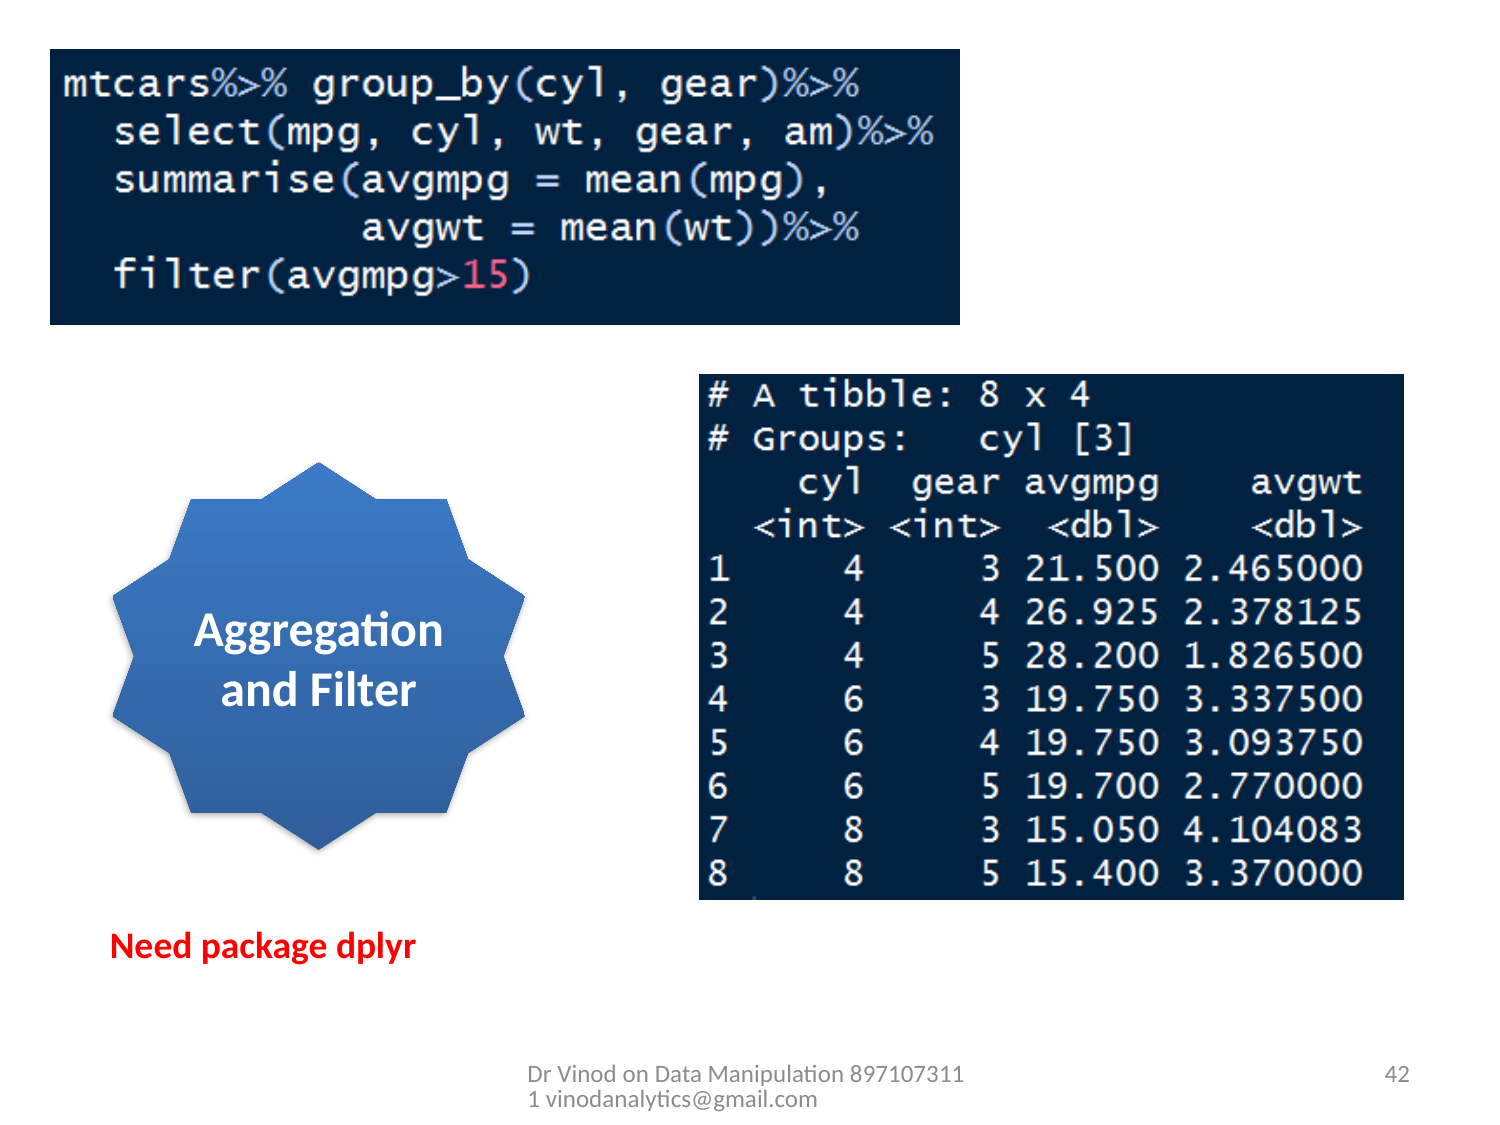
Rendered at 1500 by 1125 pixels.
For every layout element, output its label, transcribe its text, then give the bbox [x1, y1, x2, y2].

footer Dr Vinod on Data Manipulation 8971073111 vinodanalytics@gmail.com [512, 1042, 988, 1103]
text_box Aggregation and Filter [112, 462, 526, 850]
picture [699, 374, 1405, 901]
slide_number 42 [1074, 1042, 1425, 1103]
picture [49, 49, 960, 326]
text_box Need package dplyr [95, 913, 432, 974]
